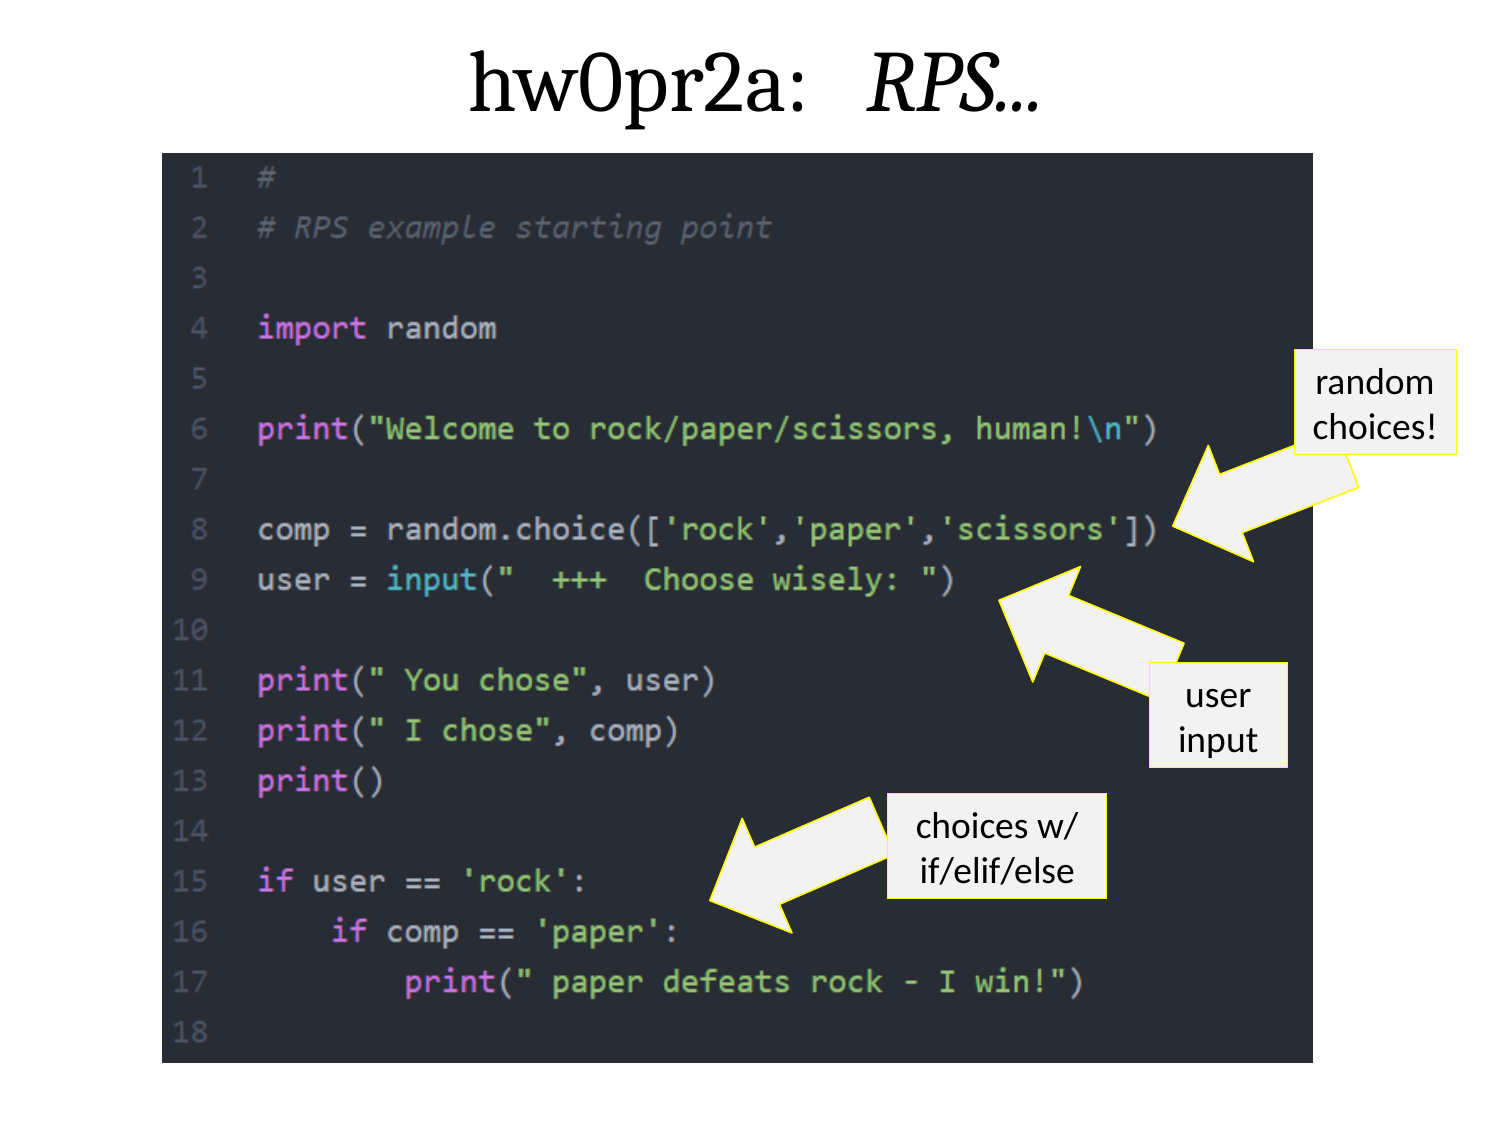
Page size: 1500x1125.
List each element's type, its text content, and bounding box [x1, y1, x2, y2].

text_box random choices! [1316, 349, 1457, 455]
text_box [1316, 455, 1359, 504]
text_box hw0pr2a: RPS... [137, 16, 1375, 137]
picture [162, 153, 1313, 1063]
